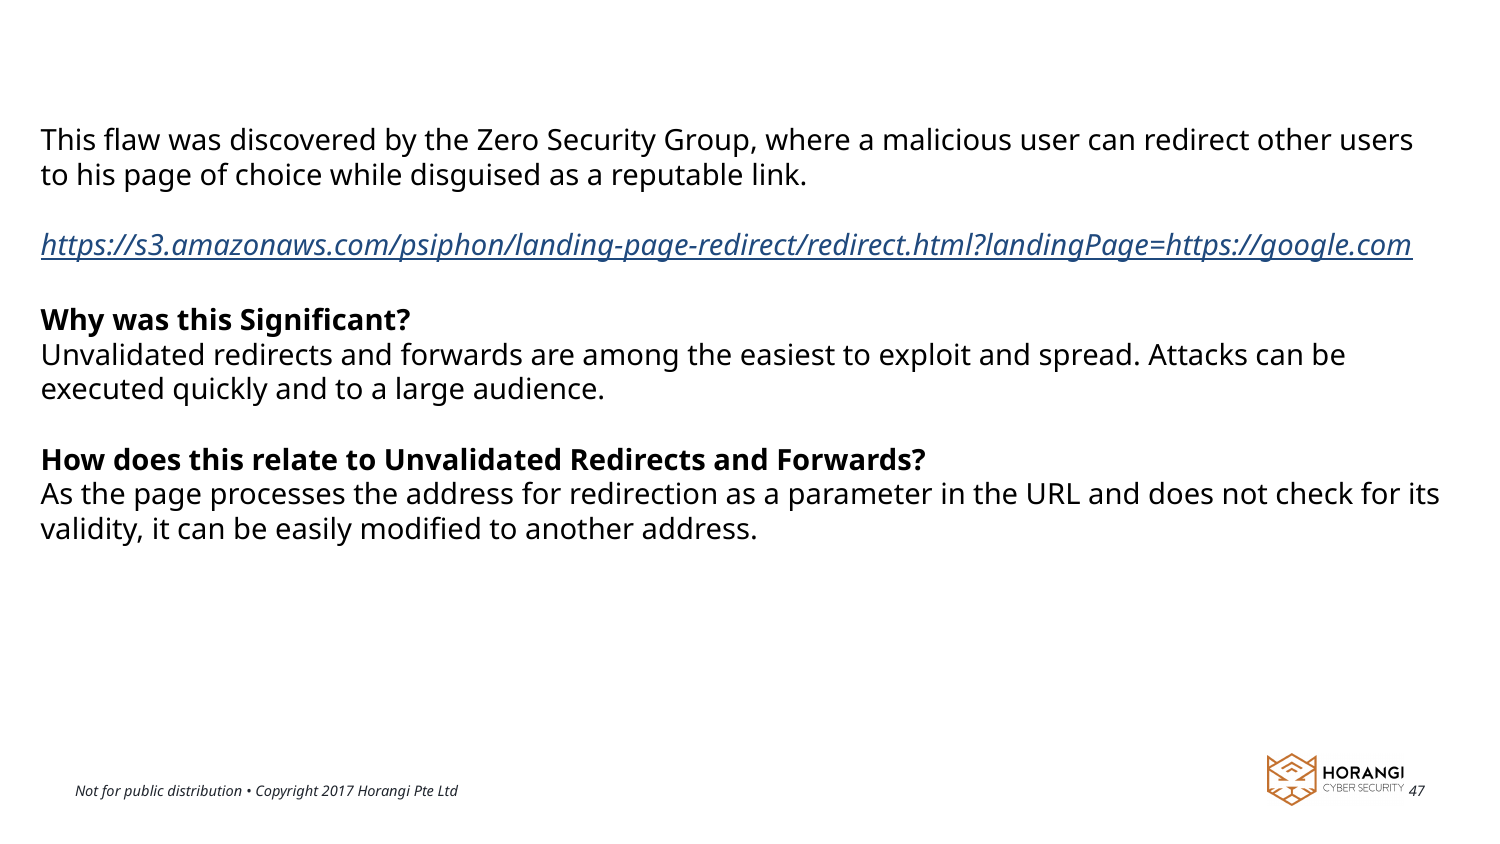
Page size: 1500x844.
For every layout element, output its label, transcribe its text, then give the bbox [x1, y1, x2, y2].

text_box This flaw was discovered by the Zero Security Group, where a malicious user can redirect other users to his page of choice while disguised as a reputable link. https://s3.amazonaws.com/psiphon/landing-page-redirect/redirect.html?landingPage=https://google.com Why was this Significant? Unvalidated redirects and forwards are among the easiest to exploit and spread. Attacks can be executed quickly and to a large audience. How does this relate to Unvalidated Redirects and Forwards? As the page processes the address for redirection as a parameter in the URL and does not check for its validity, it can be easily modified to another address. [25, 113, 1462, 553]
picture [1266, 753, 1404, 806]
